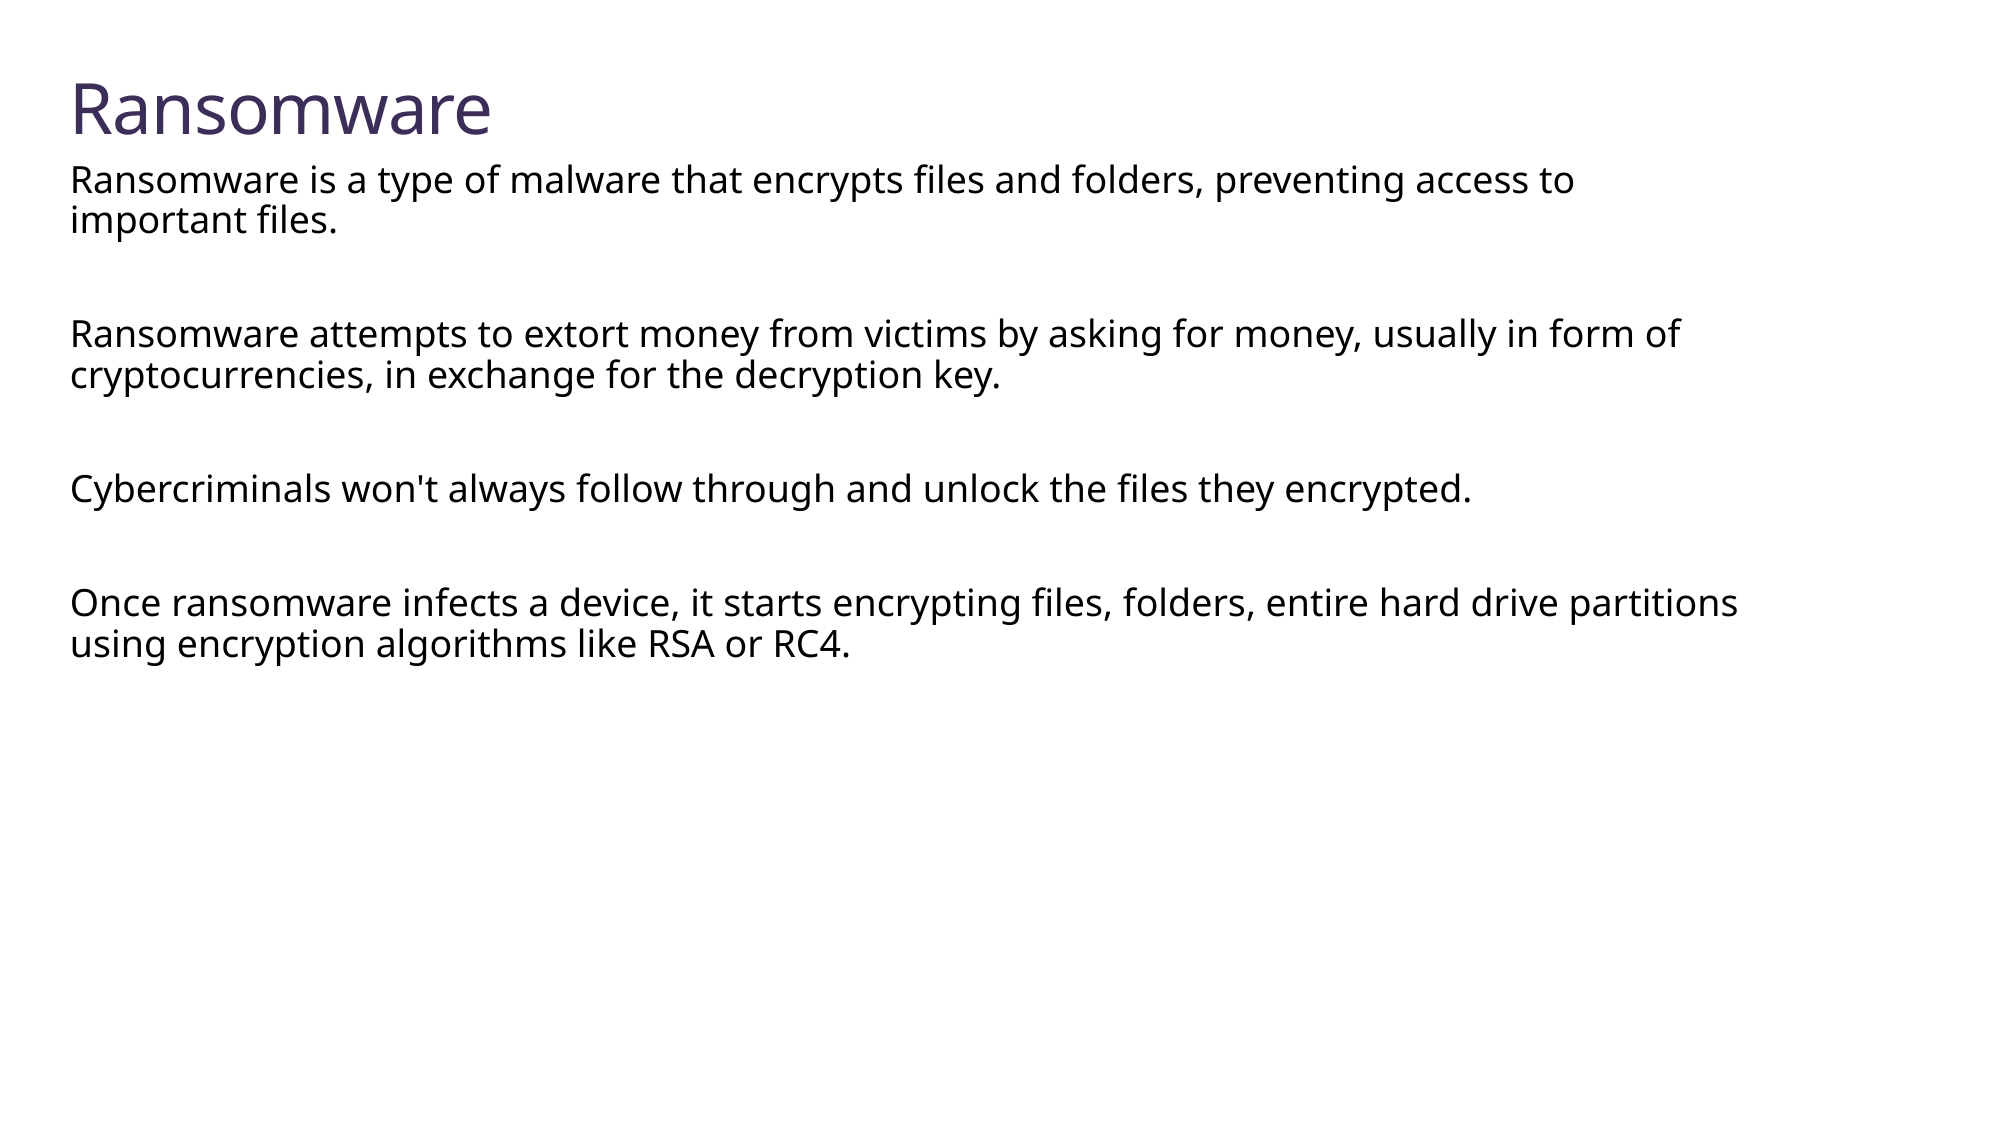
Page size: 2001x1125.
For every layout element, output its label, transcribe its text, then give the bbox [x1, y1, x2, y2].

list Ransomware is a type of malware that encrypts files and folders, preventing access to important files. Ransomware attempts to extort money from victims by asking for money, usually in form of cryptocurrencies, in exchange for the decryption key. Cybercriminals won't always follow through and unlock the files they encrypted. Once ransomware infects a device, it starts encrypting files, folders, entire hard drive partitions using encryption algorithms like RSA or RC4. [69, 160, 1764, 208]
title Ransomware [69, 36, 982, 160]
